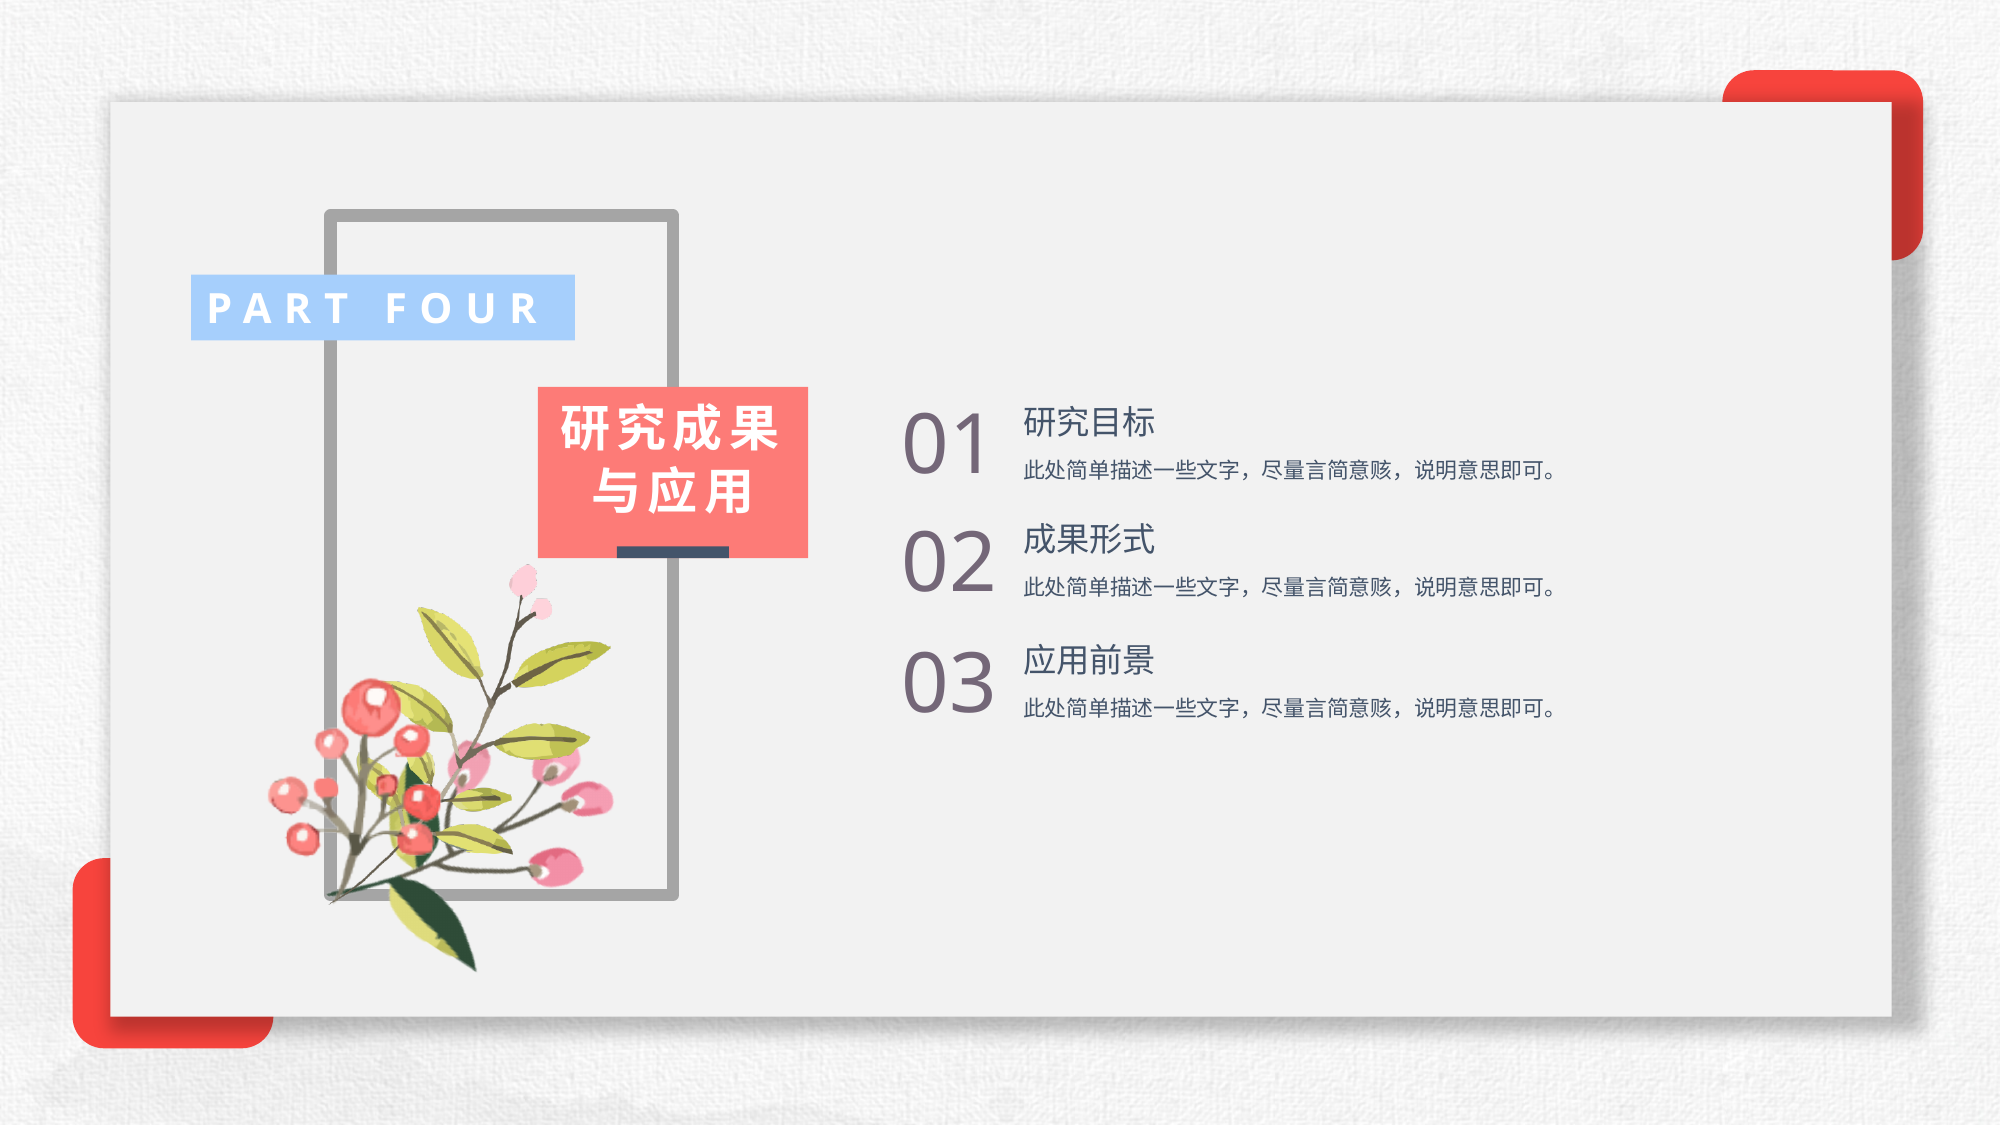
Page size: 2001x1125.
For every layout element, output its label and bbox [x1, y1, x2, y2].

text_box [887, 382, 1615, 499]
text_box [887, 621, 1615, 738]
text_box [887, 499, 1615, 616]
text_box [72, 70, 1924, 1049]
picture [0, 0, 2000, 1125]
